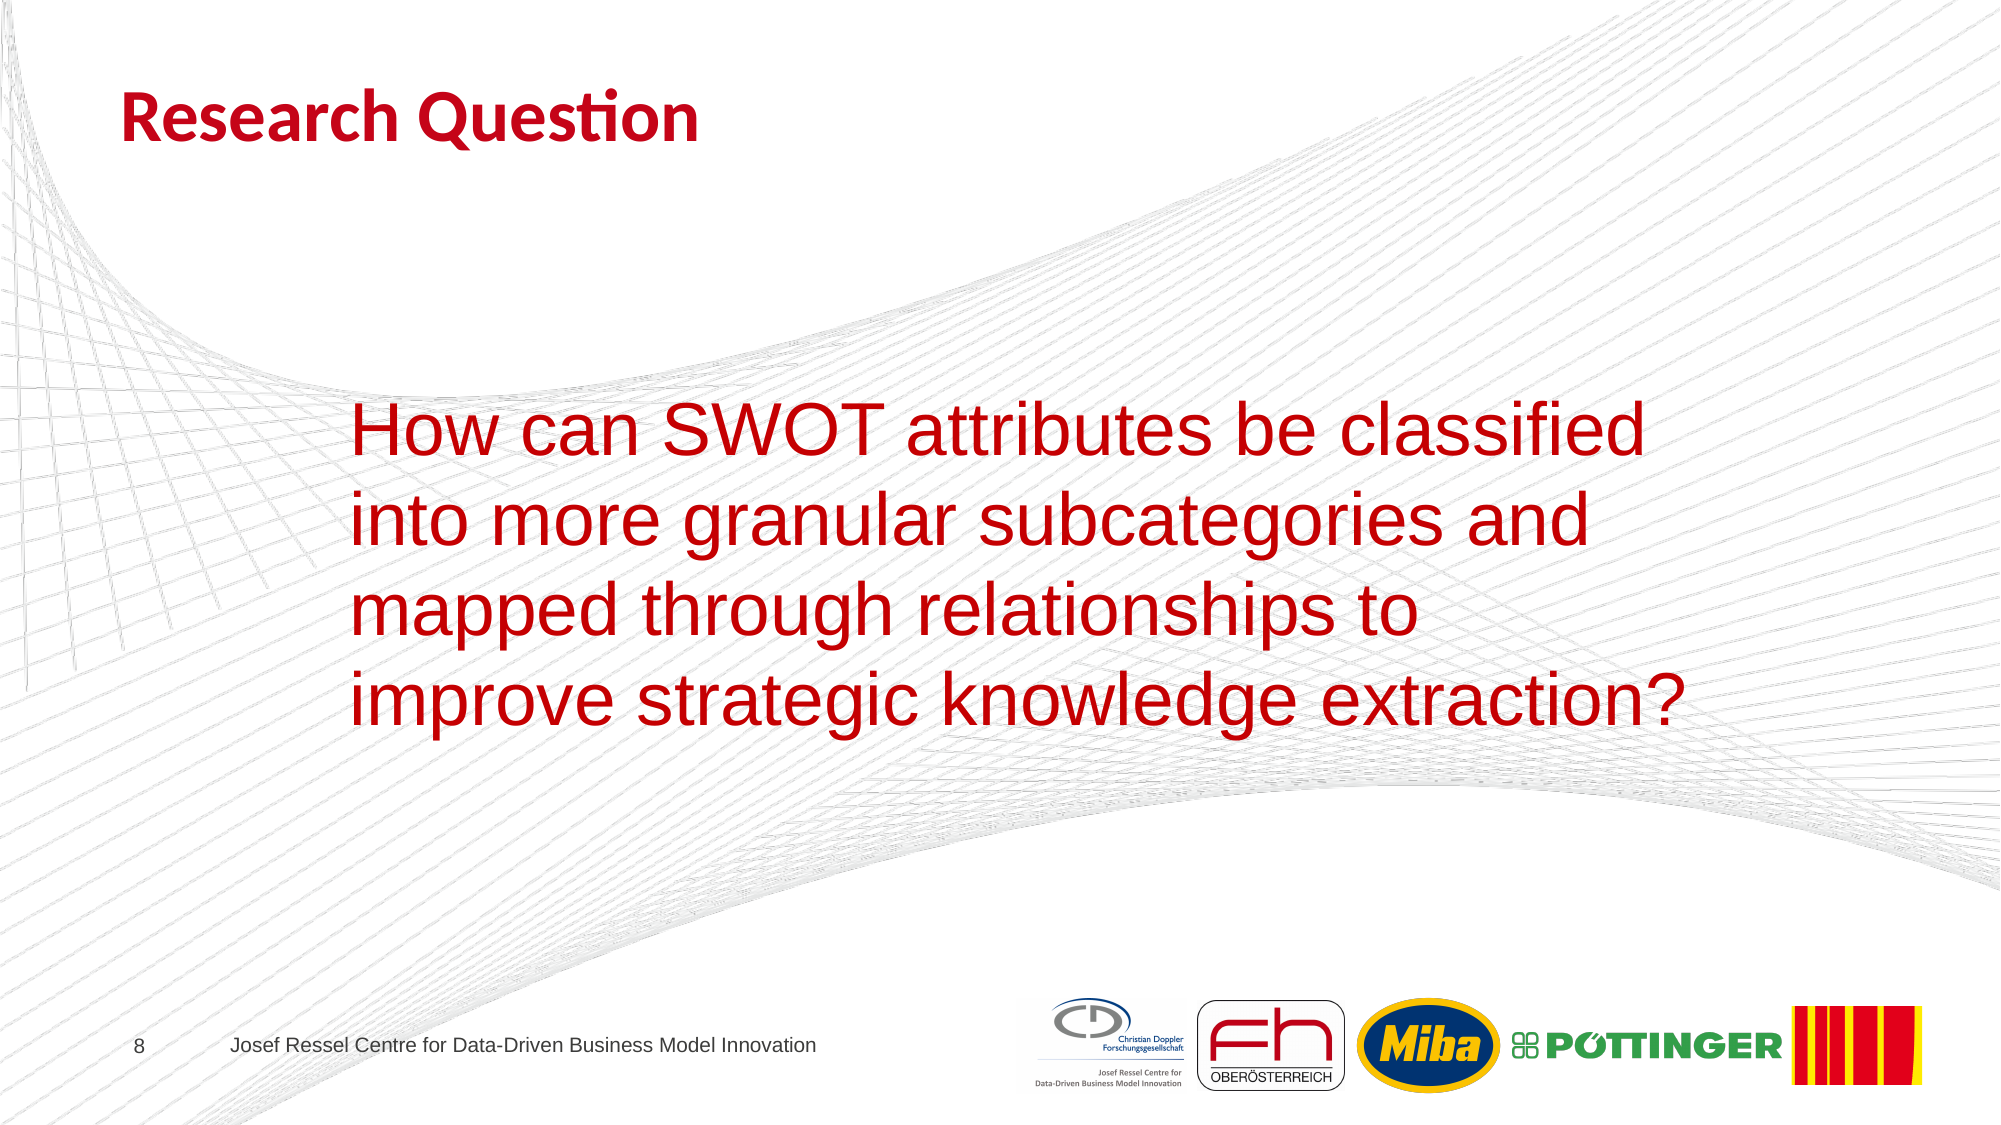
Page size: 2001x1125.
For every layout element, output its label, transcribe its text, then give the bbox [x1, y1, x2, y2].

picture [1016, 998, 1187, 1094]
picture [1791, 1006, 1923, 1085]
slide_number 8 [118, 1015, 304, 1076]
picture [1354, 995, 1503, 1096]
picture [1197, 1000, 1345, 1091]
text_box How can SWOT attributes be classified into more granular subcategories and mapped through relationships to improve strategic knowledge extraction? [334, 373, 1706, 748]
picture [1512, 1032, 1782, 1059]
title Research Question [119, 66, 1920, 254]
